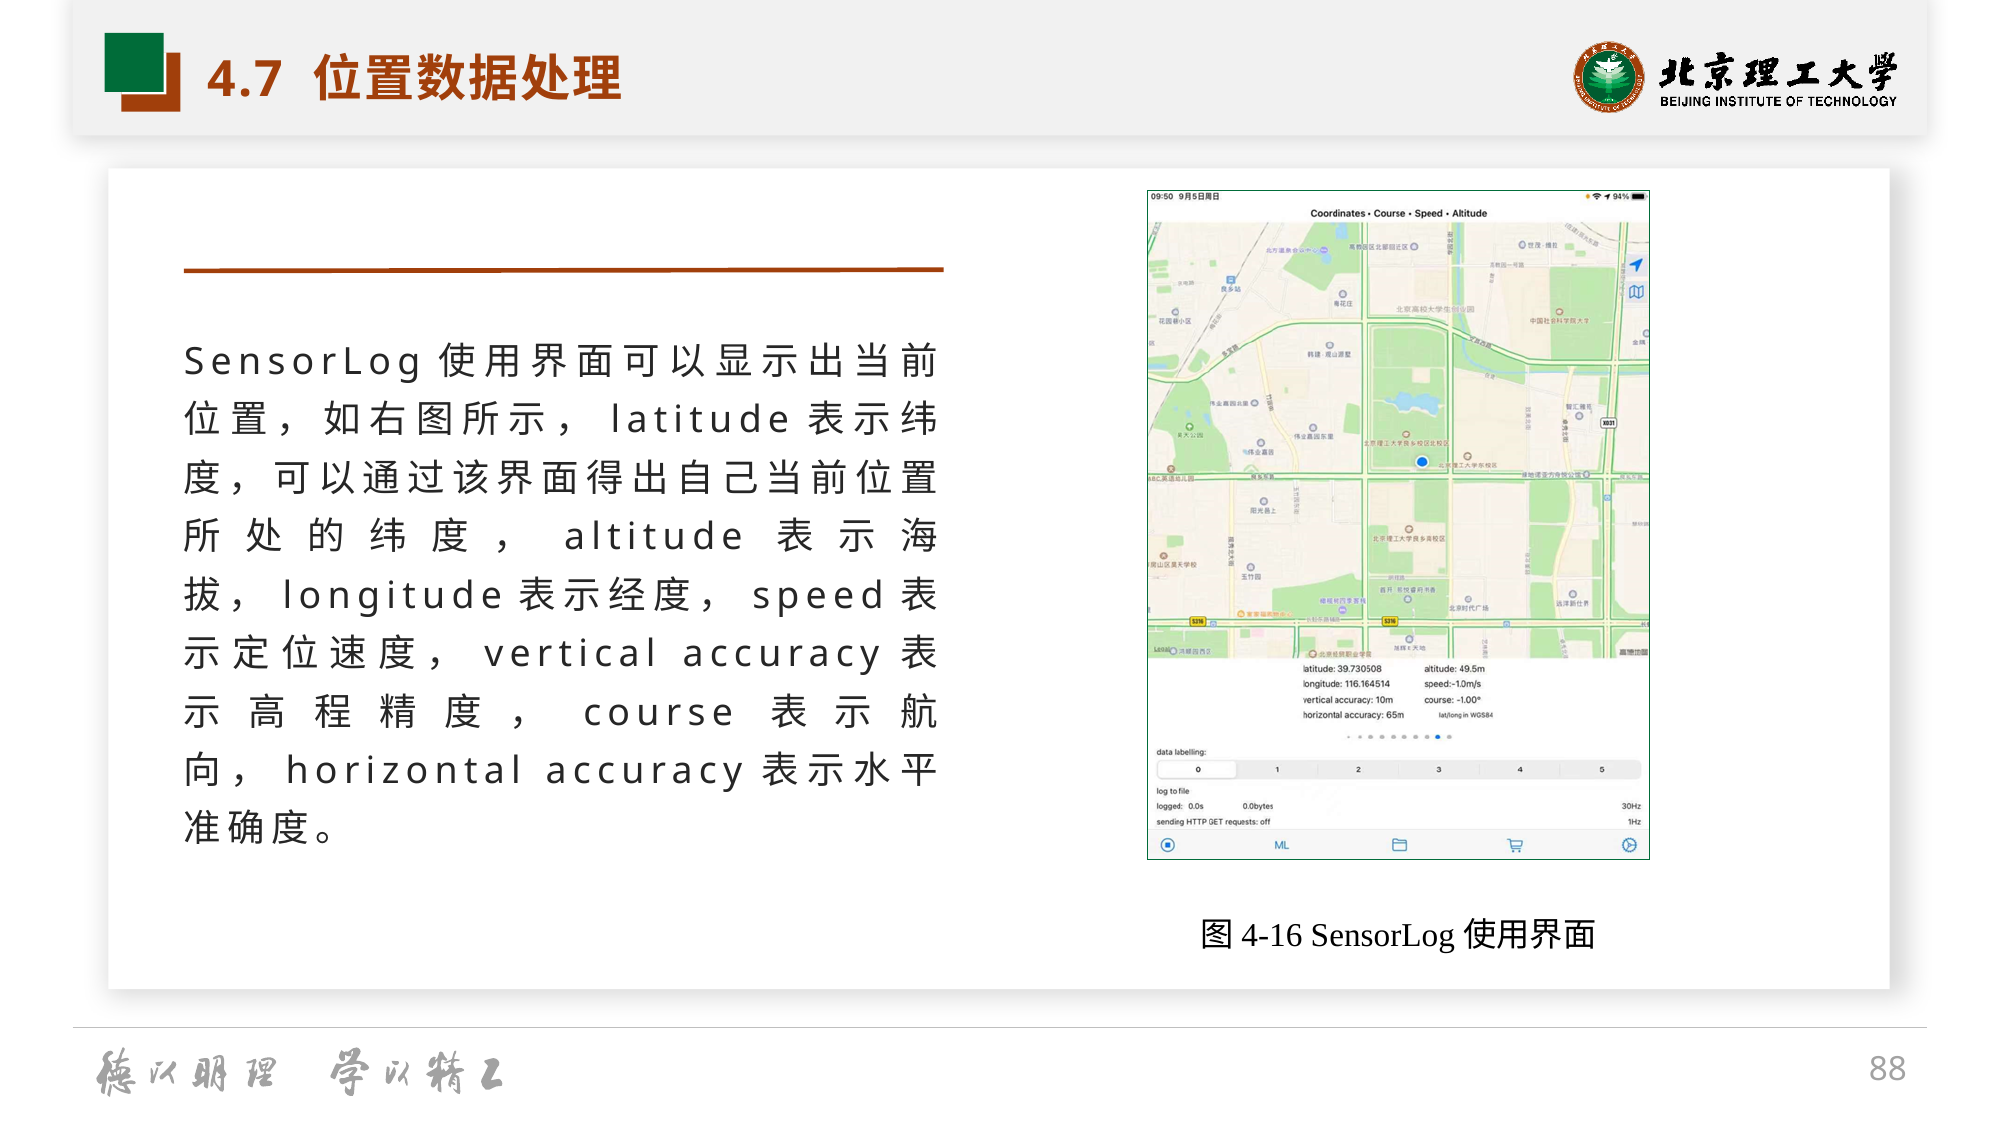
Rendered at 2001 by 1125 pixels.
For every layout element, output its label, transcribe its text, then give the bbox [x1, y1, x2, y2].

title 4.7 位置数据处理 [192, 45, 1513, 115]
text_box SensorLog使用界面可以显示出当前位置，如右图所示，latitude表示纬度，可以通过该界面得出自己当前位置所处的纬度，altitude表示海拔，longitude表示经度，speed表示定位速度，vertical accuracy表示高程精度，course表示航向，horizontal accuracy表示水平准确度。 [183, 323, 944, 889]
picture [1573, 41, 1897, 113]
text_box [107, 167, 1891, 990]
text_box 图4-16 SensorLog使用界面 [1147, 905, 1650, 969]
picture [1147, 190, 1650, 860]
